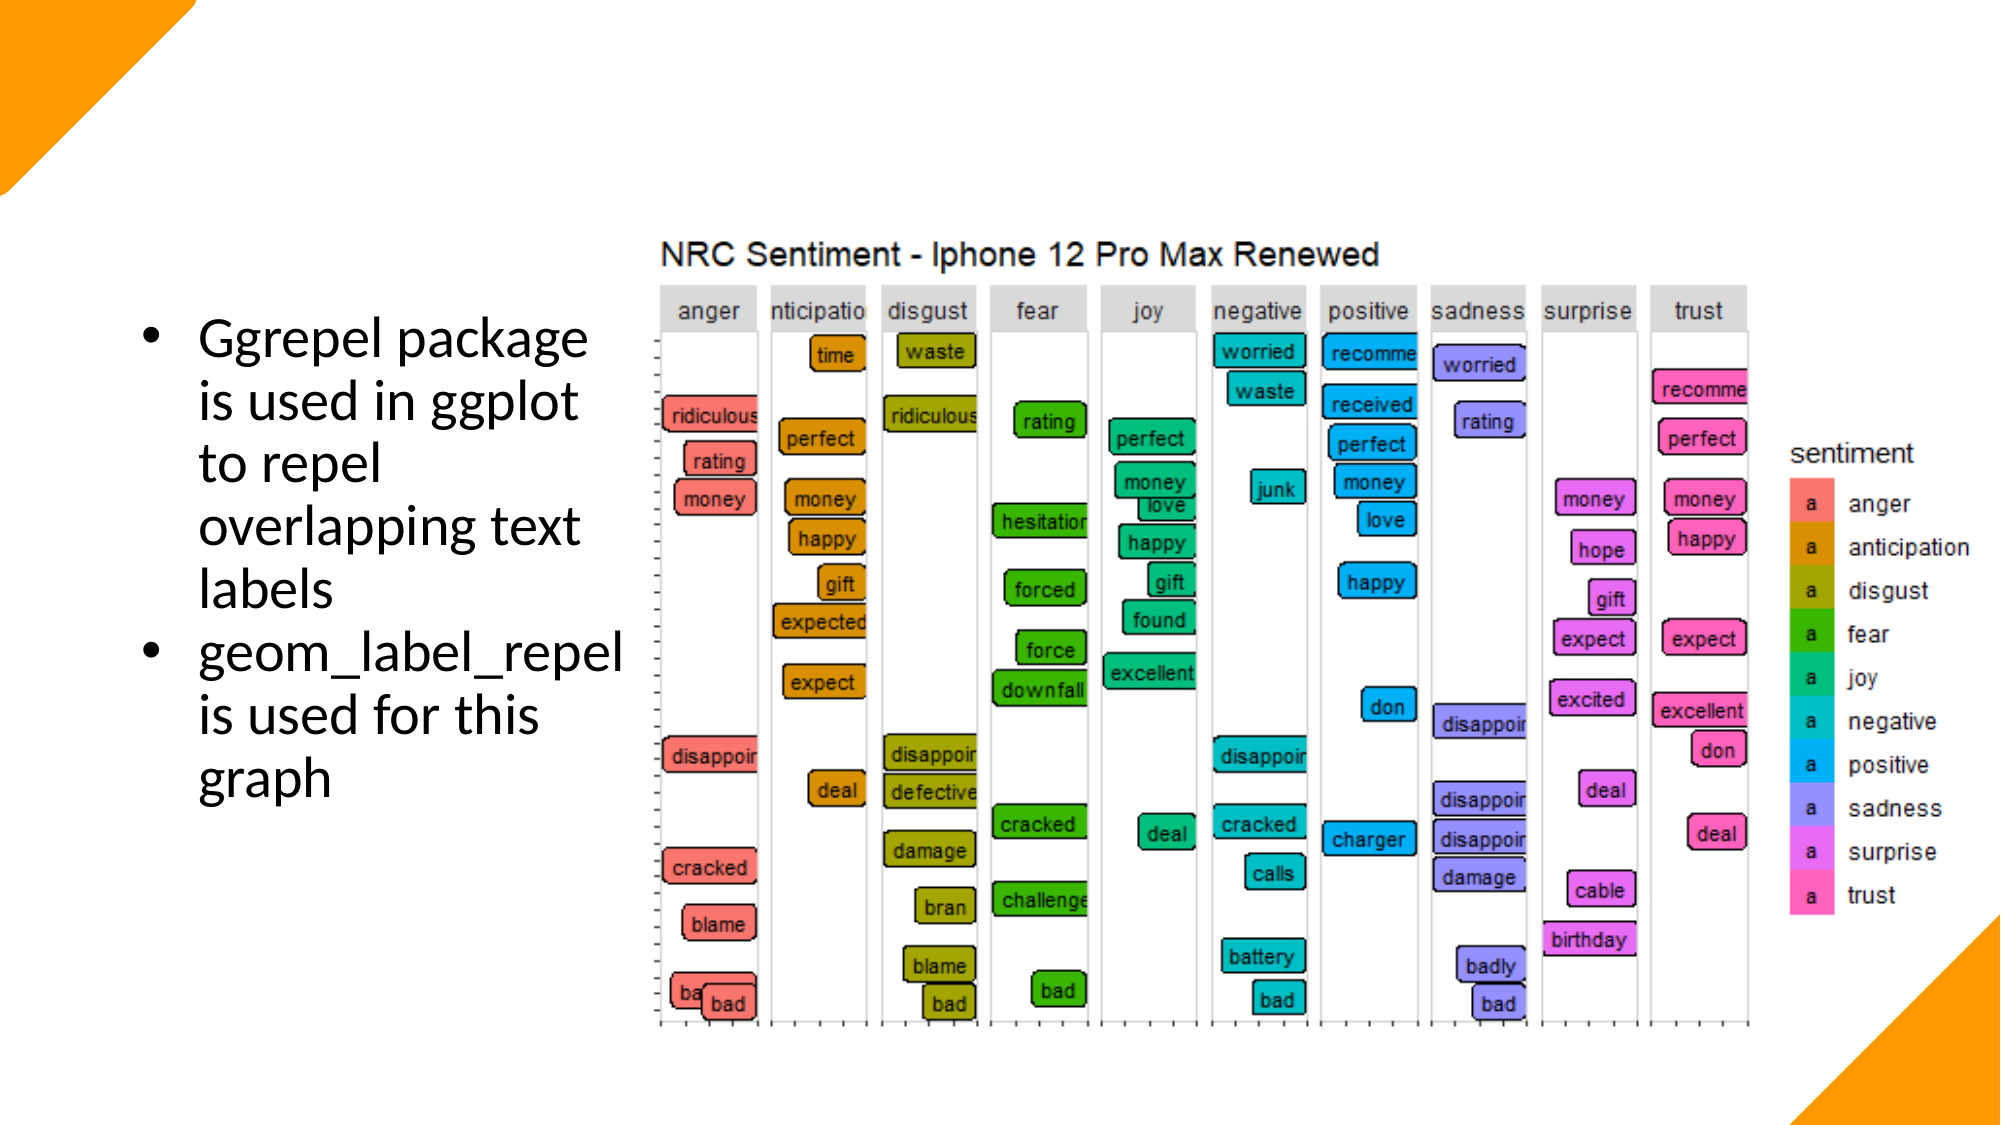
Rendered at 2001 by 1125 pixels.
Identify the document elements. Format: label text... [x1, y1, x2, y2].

picture [640, 224, 2000, 1042]
text_box [0, 0, 197, 196]
list Ggrepel package is used in ggplot to repel overlapping text labels geom_label_repel is used for this graph [108, 299, 635, 1014]
text_box [1789, 1049, 2000, 1125]
